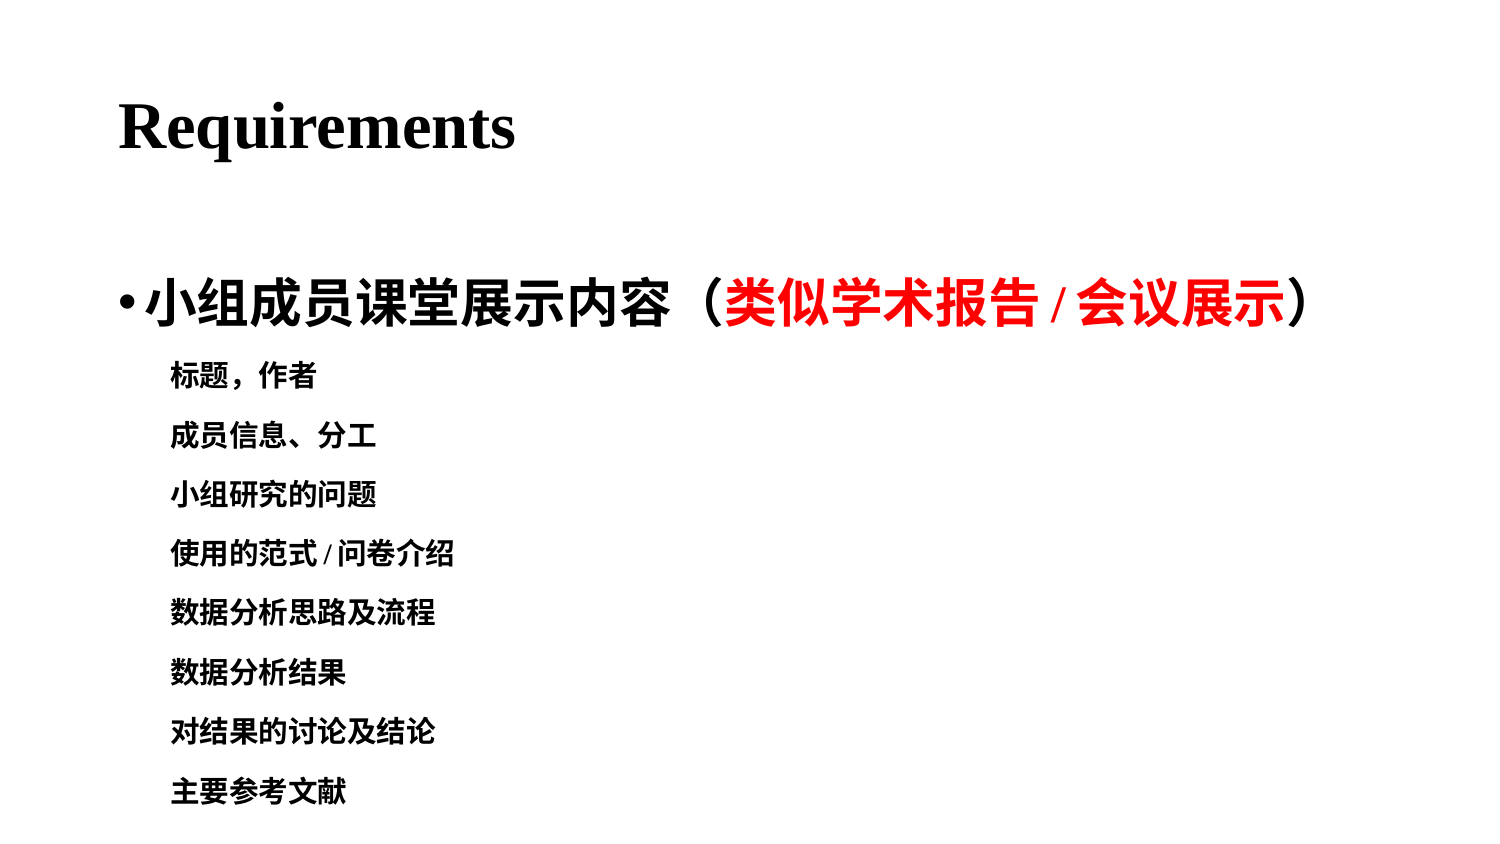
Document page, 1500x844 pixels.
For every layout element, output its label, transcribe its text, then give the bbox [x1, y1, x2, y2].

list 小组成员课堂展示内容（类似学术报告/会议展示） 标题，作者 成员信息、分工 小组研究的问题 使用的范式/问卷介绍 数据分析思路及流程 数据分析结果 对结果的讨论及结论 主要参考文献 [103, 224, 1397, 824]
title Requirements [103, 44, 1397, 208]
